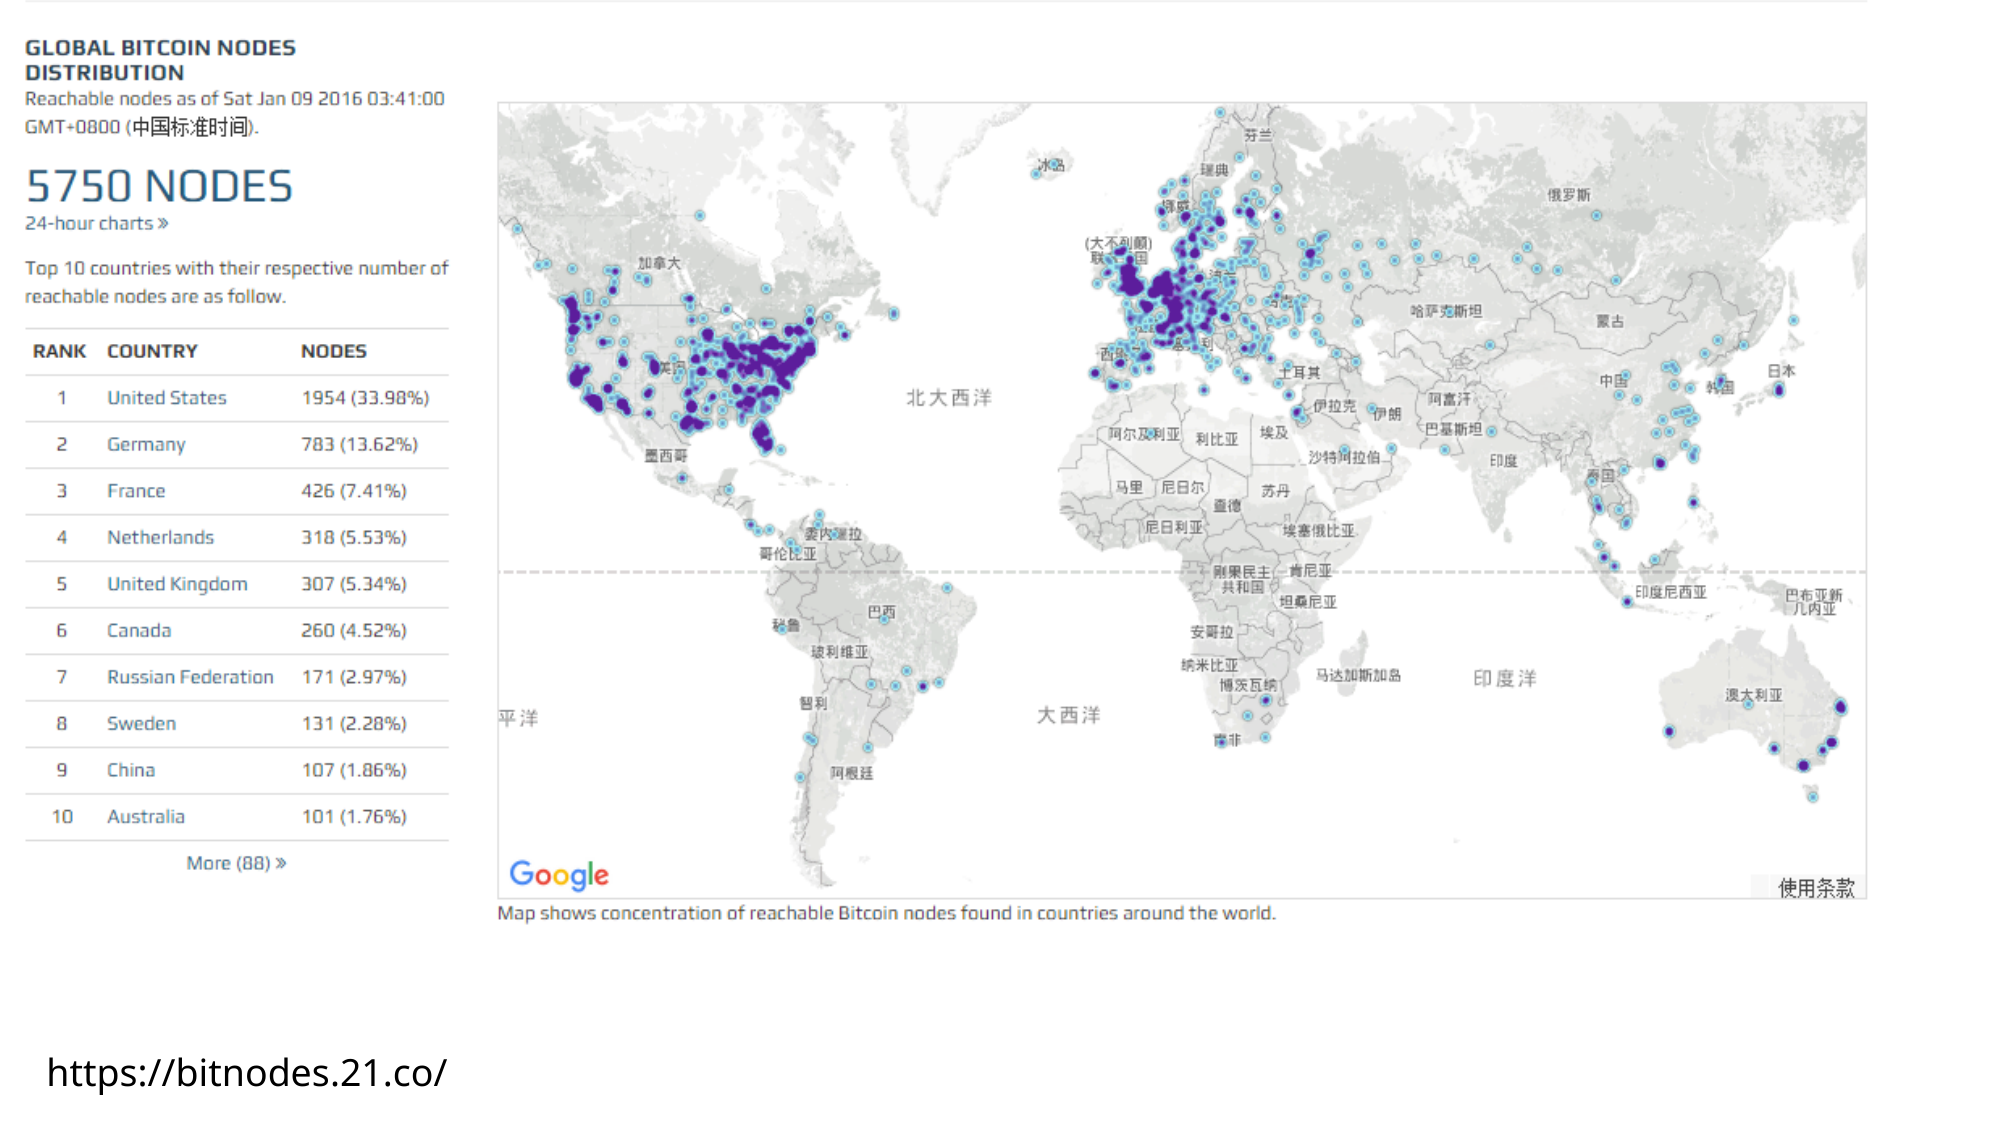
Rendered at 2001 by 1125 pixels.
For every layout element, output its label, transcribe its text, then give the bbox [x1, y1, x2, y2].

picture [0, 0, 2000, 948]
text_box https://bitnodes.21.co/ [31, 1041, 1725, 1102]
